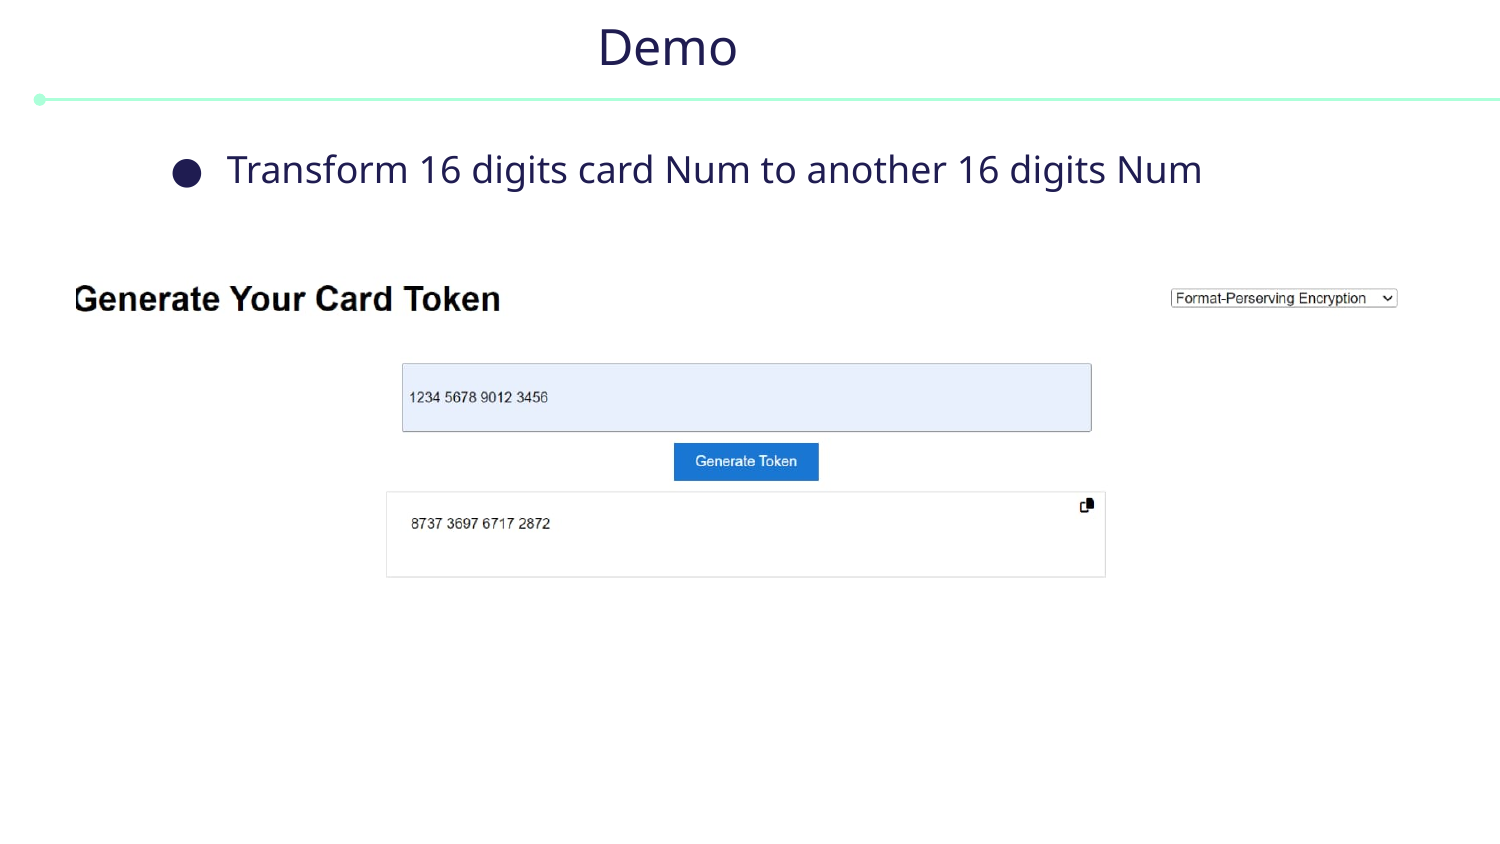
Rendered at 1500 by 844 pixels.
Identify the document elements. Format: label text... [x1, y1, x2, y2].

picture [75, 262, 1424, 664]
title Demo [582, 0, 888, 85]
list Transform 16 digits card Num to another 16 digits Num [136, 131, 1227, 216]
